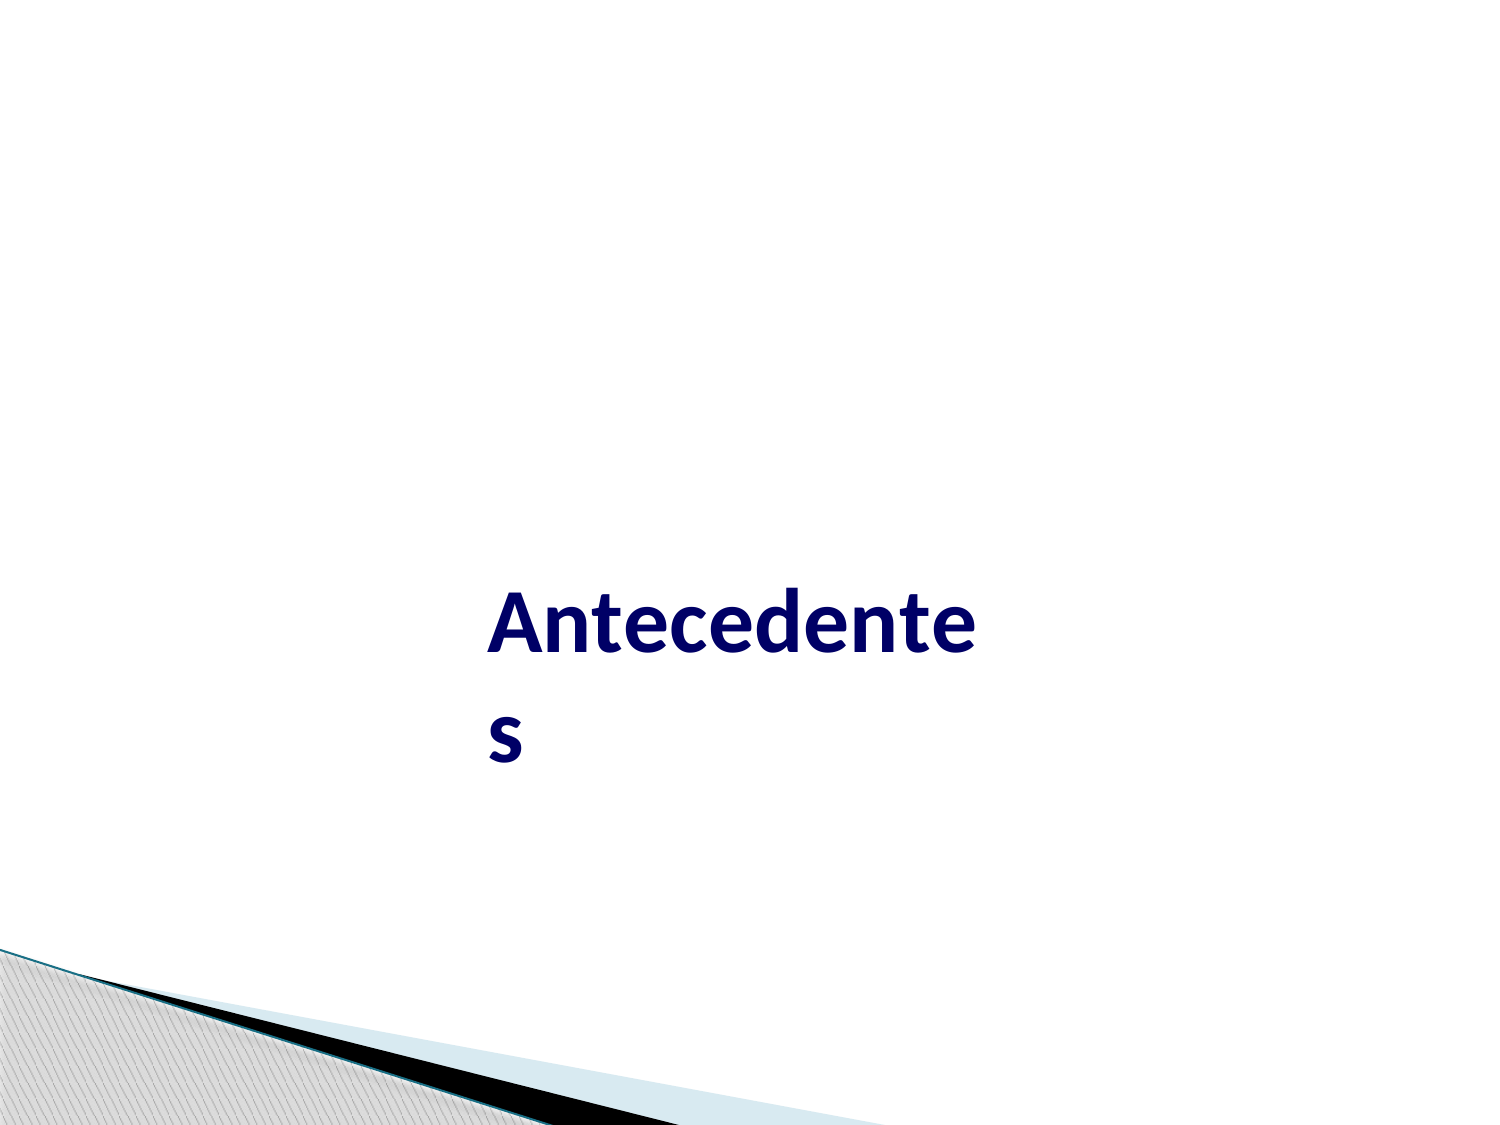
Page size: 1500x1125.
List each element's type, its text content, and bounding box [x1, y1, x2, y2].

text_box Antecedentes [484, 561, 1014, 782]
